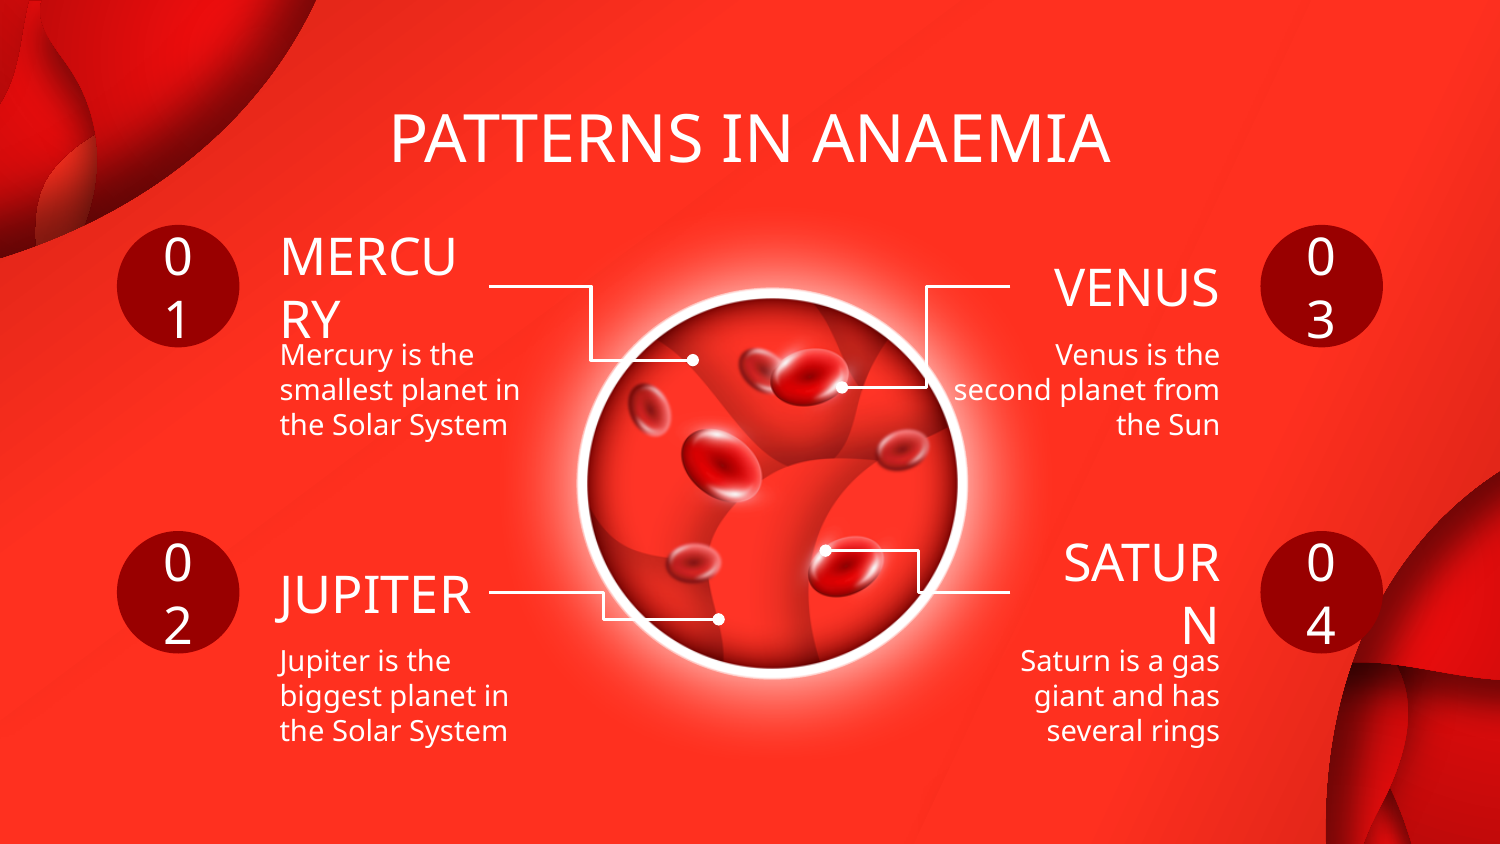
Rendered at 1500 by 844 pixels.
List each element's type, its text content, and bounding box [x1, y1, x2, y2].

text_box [488, 592, 719, 620]
text_box JUPITER [264, 557, 490, 628]
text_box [488, 285, 694, 361]
text_box Venus is the second planet from the Sun [974, 321, 1236, 450]
text_box 02 [116, 531, 240, 654]
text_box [841, 285, 1011, 388]
text_box 03 [1260, 224, 1383, 348]
text_box 04 [1260, 531, 1383, 654]
text_box Mercury is the smallest planet in the Solar System [264, 321, 564, 450]
text_box Saturn is a gas giant and has several rings [936, 627, 1236, 756]
text_box MERCURY [264, 250, 490, 321]
text_box SATURN [1010, 557, 1236, 627]
picture [575, 287, 969, 680]
text_box VENUS [1010, 250, 1236, 321]
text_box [825, 550, 1011, 593]
title PATTERNS IN ANAEMIA [118, 88, 1382, 183]
text_box 01 [116, 224, 240, 348]
text_box Jupiter is the biggest planet in the Solar System [264, 627, 564, 756]
